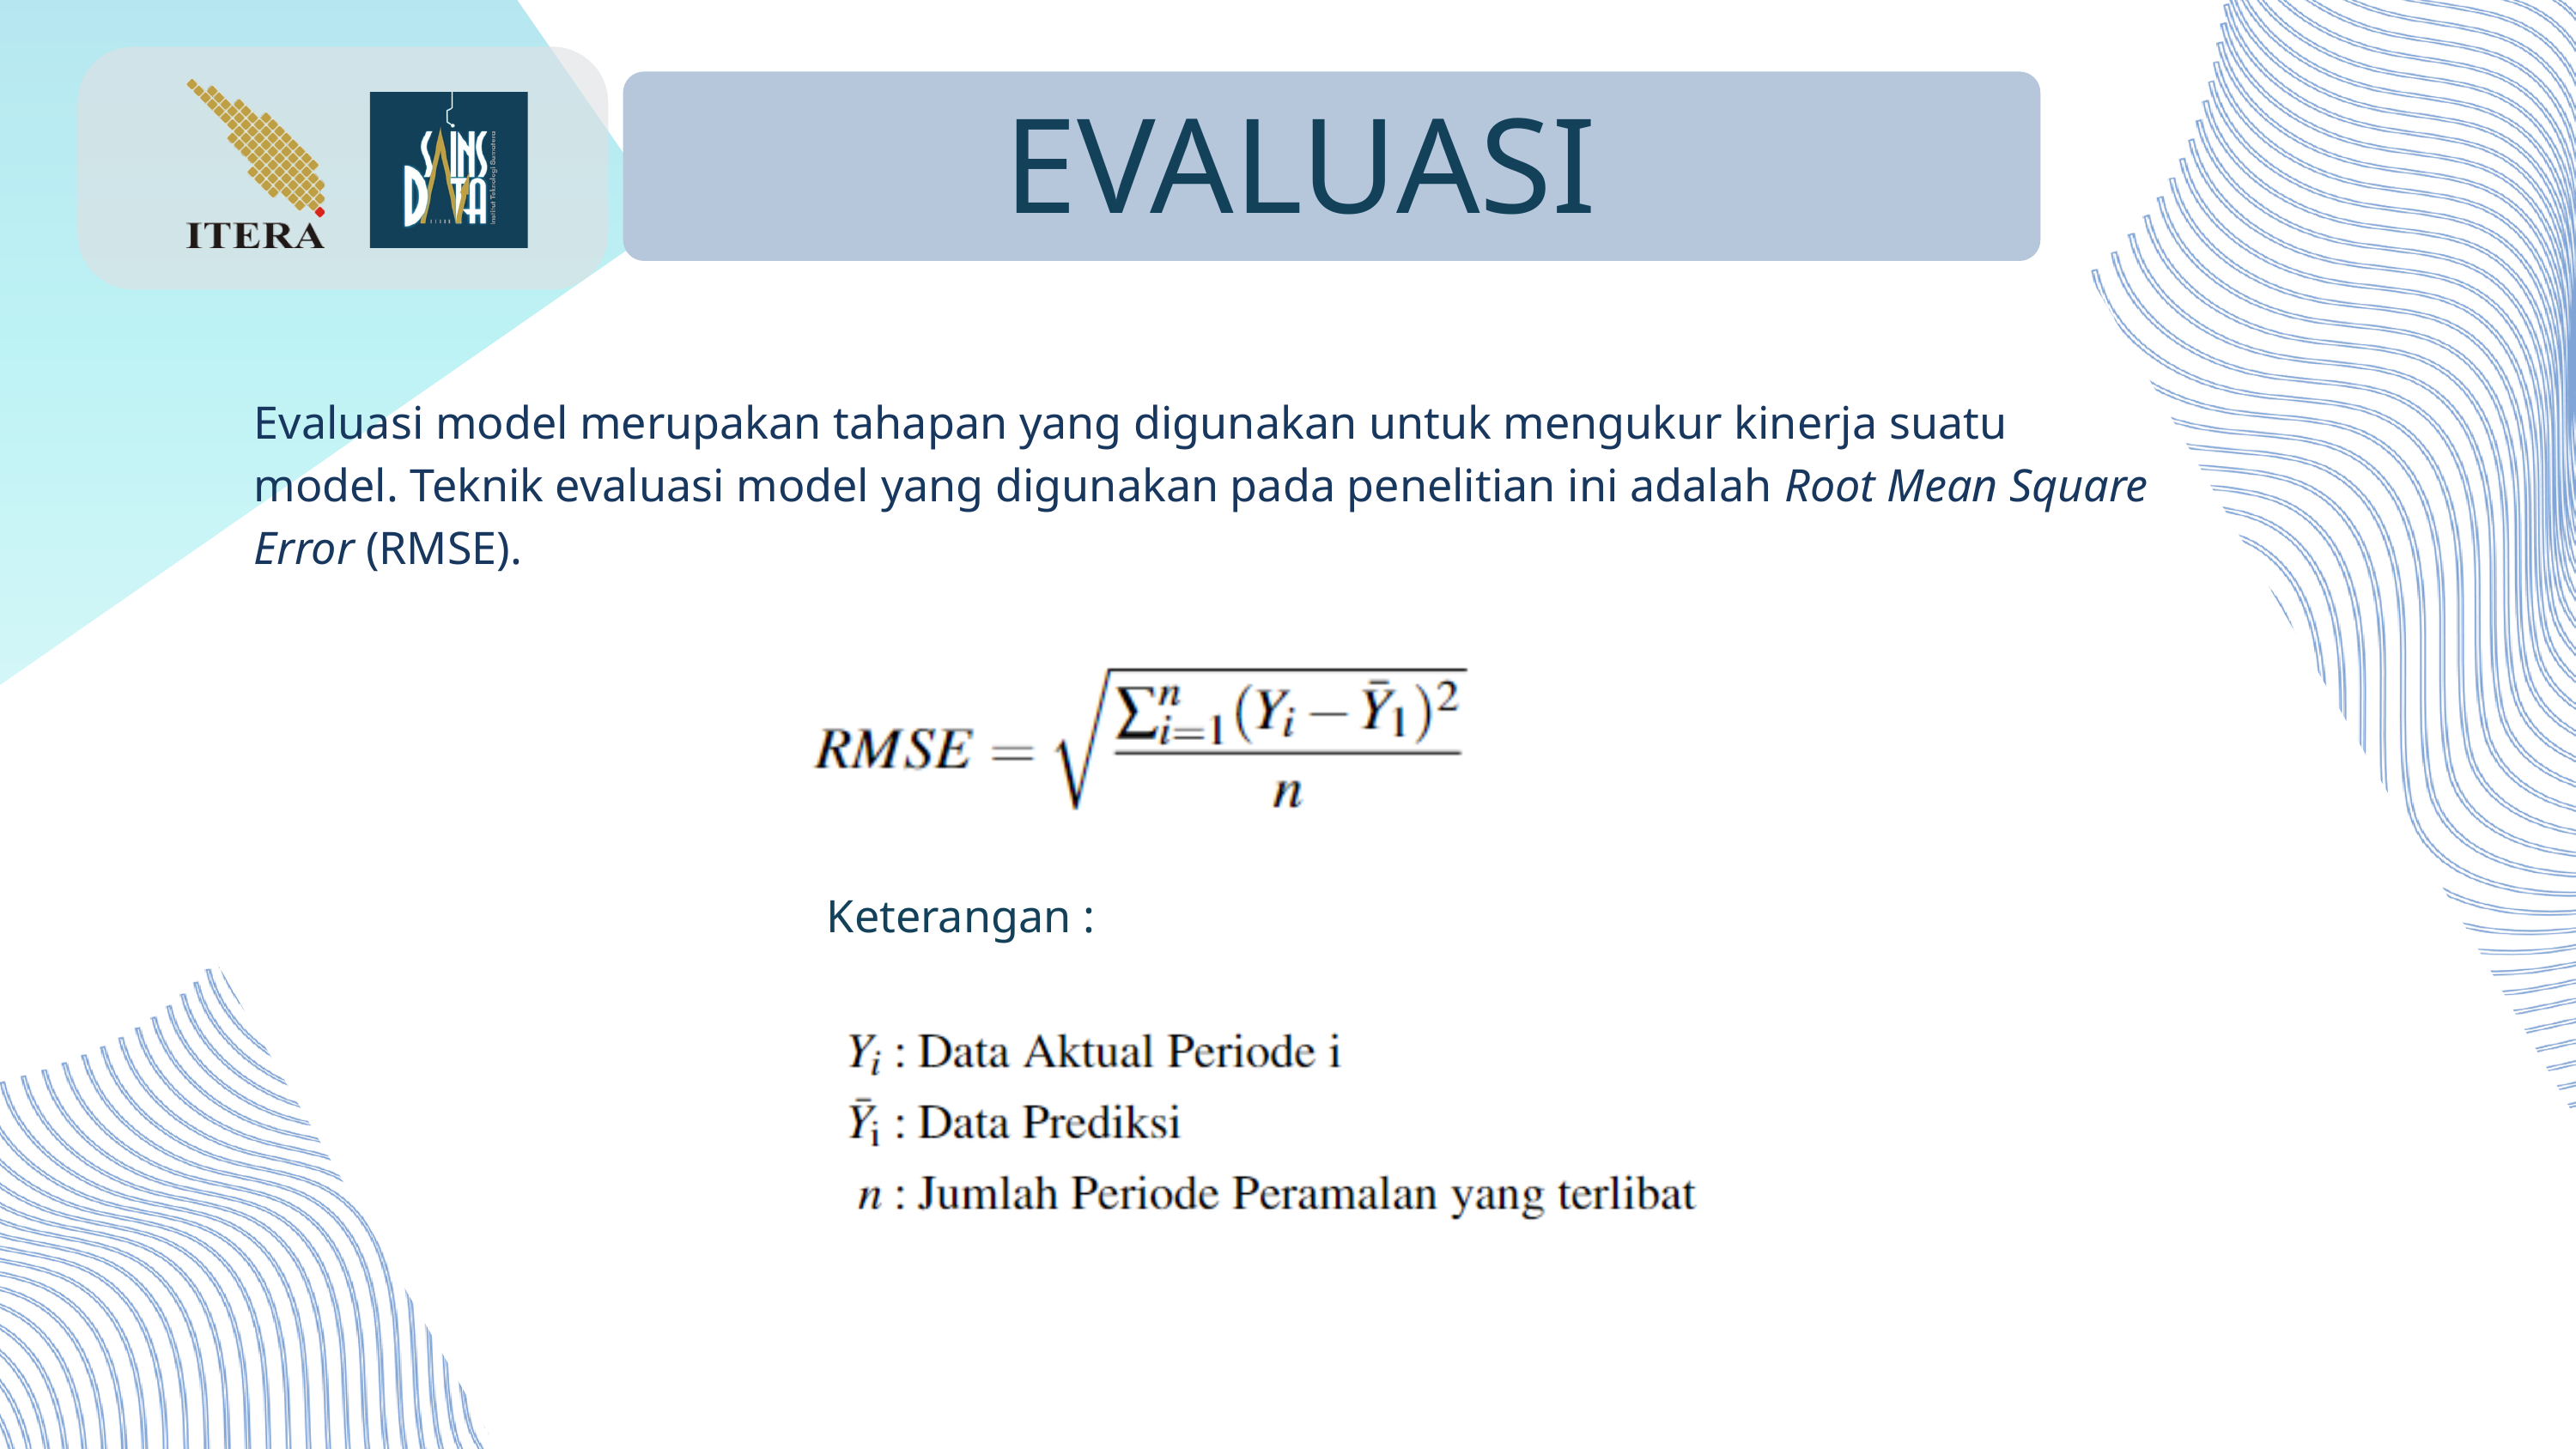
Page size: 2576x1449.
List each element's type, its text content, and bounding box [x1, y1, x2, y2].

text_box [773, 622, 1514, 855]
text_box [612, 136, 619, 261]
text_box [813, 997, 1795, 1266]
text_box [1929, 0, 2576, 1119]
text_box Evaluasi model merupakan tahapan yang digunakan untuk mengukur kinerja suatu model. Teknik evaluasi model yang digunakan pada penelitian ini adalah Root Mean Square Error (RMSE). [253, 385, 2157, 573]
text_box [0, 767, 498, 1449]
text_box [623, 71, 2041, 262]
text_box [76, 46, 609, 290]
text_box Keterangan : [826, 879, 1139, 943]
text_box [0, 0, 558, 685]
